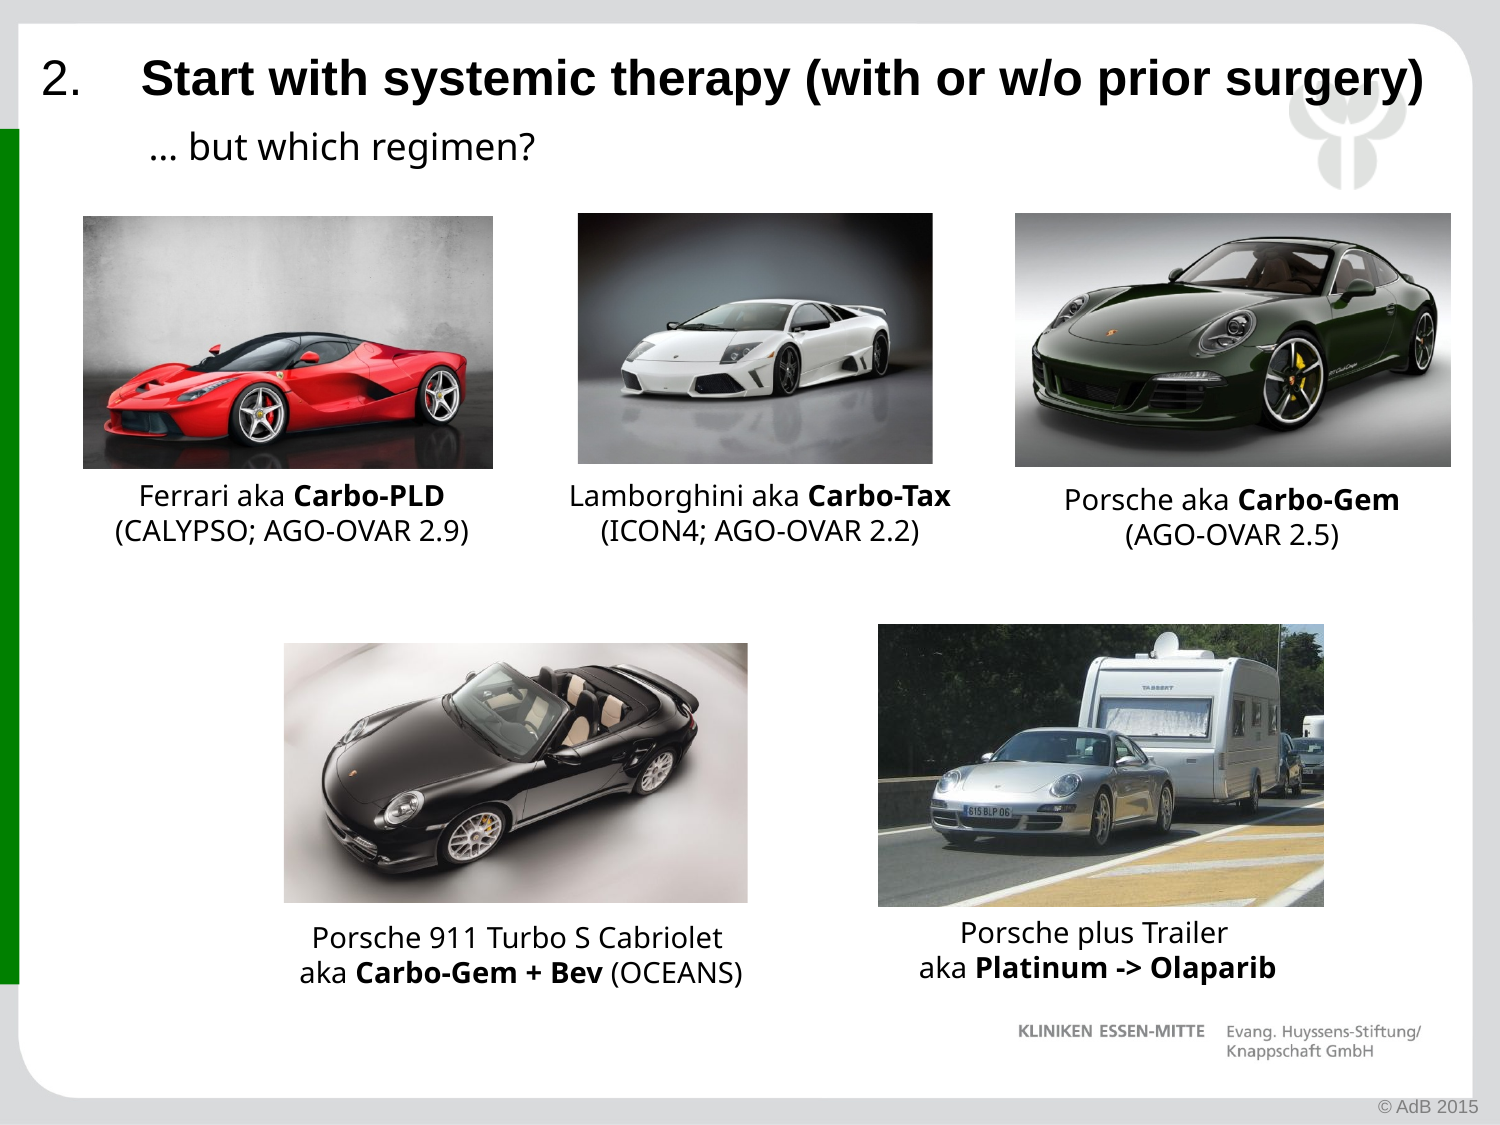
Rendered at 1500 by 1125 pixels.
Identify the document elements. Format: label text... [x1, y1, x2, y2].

text_box … but which regimen? [133, 115, 551, 176]
picture [0, 0, 1500, 1125]
list 2. Start with systemic therapy (with or w/o prior surgery) [26, 38, 1451, 149]
text_box Porsche plus Trailer aka Platinum -> Olaparib [902, 916, 1294, 994]
text_box Porsche 911 Turbo S Cabriolet aka Carbo-Gem + Bev (OCEANS) [282, 910, 760, 999]
text_box Lamborghini aka Carbo-Tax (ICON4; AGO-OVAR 2.2) [553, 469, 967, 555]
text_box Ferrari aka Carbo-PLD (CALYPSO; AGO-OVAR 2.9) [100, 477, 484, 555]
text_box Porsche aka Carbo-Gem (AGO-OVAR 2.5) [1049, 474, 1416, 559]
